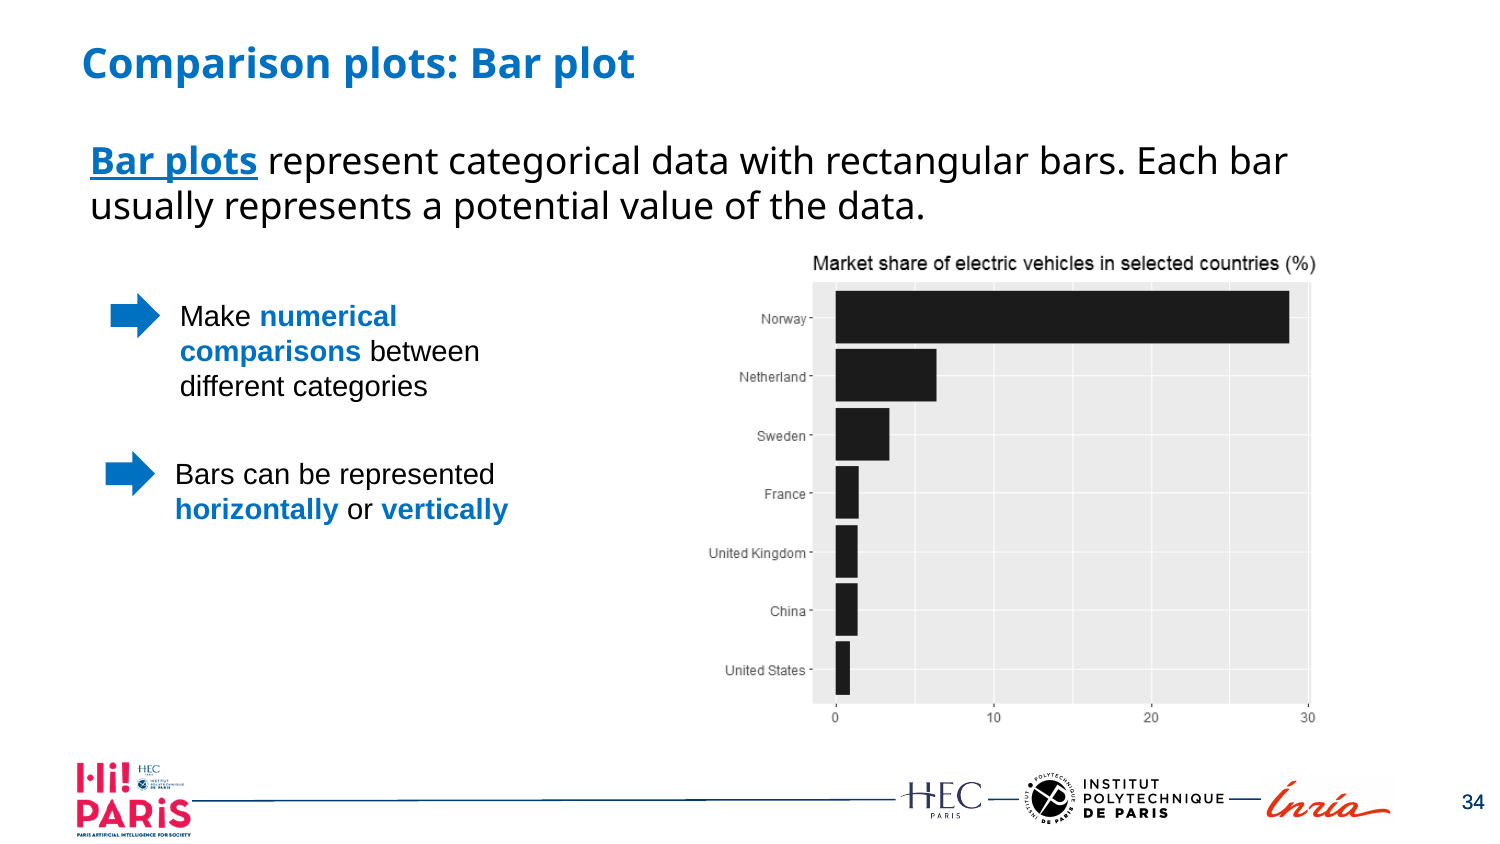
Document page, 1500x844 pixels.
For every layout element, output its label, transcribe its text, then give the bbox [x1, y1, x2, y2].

picture [75, 760, 192, 838]
text_box Bar plots represent categorical data with rectangular bars. Each bar usually represents a potential value of the data. [74, 129, 1425, 280]
picture [1261, 775, 1396, 823]
text_box [108, 290, 163, 341]
text_box [103, 449, 158, 499]
title Comparison plots: Bar plot [66, 14, 1417, 109]
picture [700, 246, 1320, 731]
text_box Bars can be represented horizontally or vertically [160, 447, 547, 533]
text_box Make numerical comparisons between different categories [165, 289, 552, 410]
picture [1019, 761, 1229, 836]
picture [895, 775, 988, 823]
